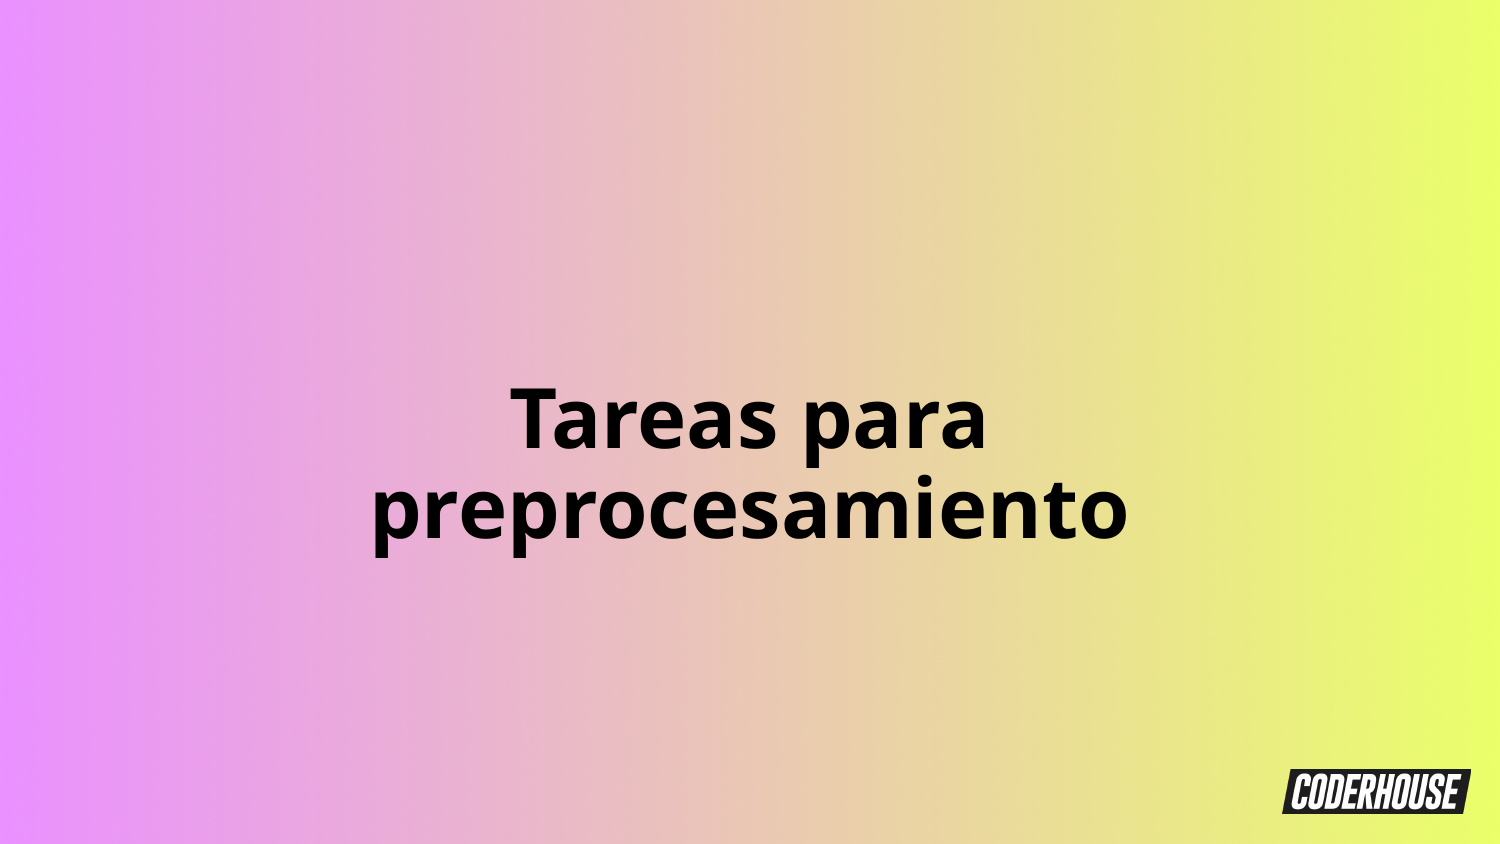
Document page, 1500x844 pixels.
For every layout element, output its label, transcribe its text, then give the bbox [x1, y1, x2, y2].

picture [0, 0, 1500, 844]
text_box Tareas para preprocesamiento [239, 361, 1261, 751]
